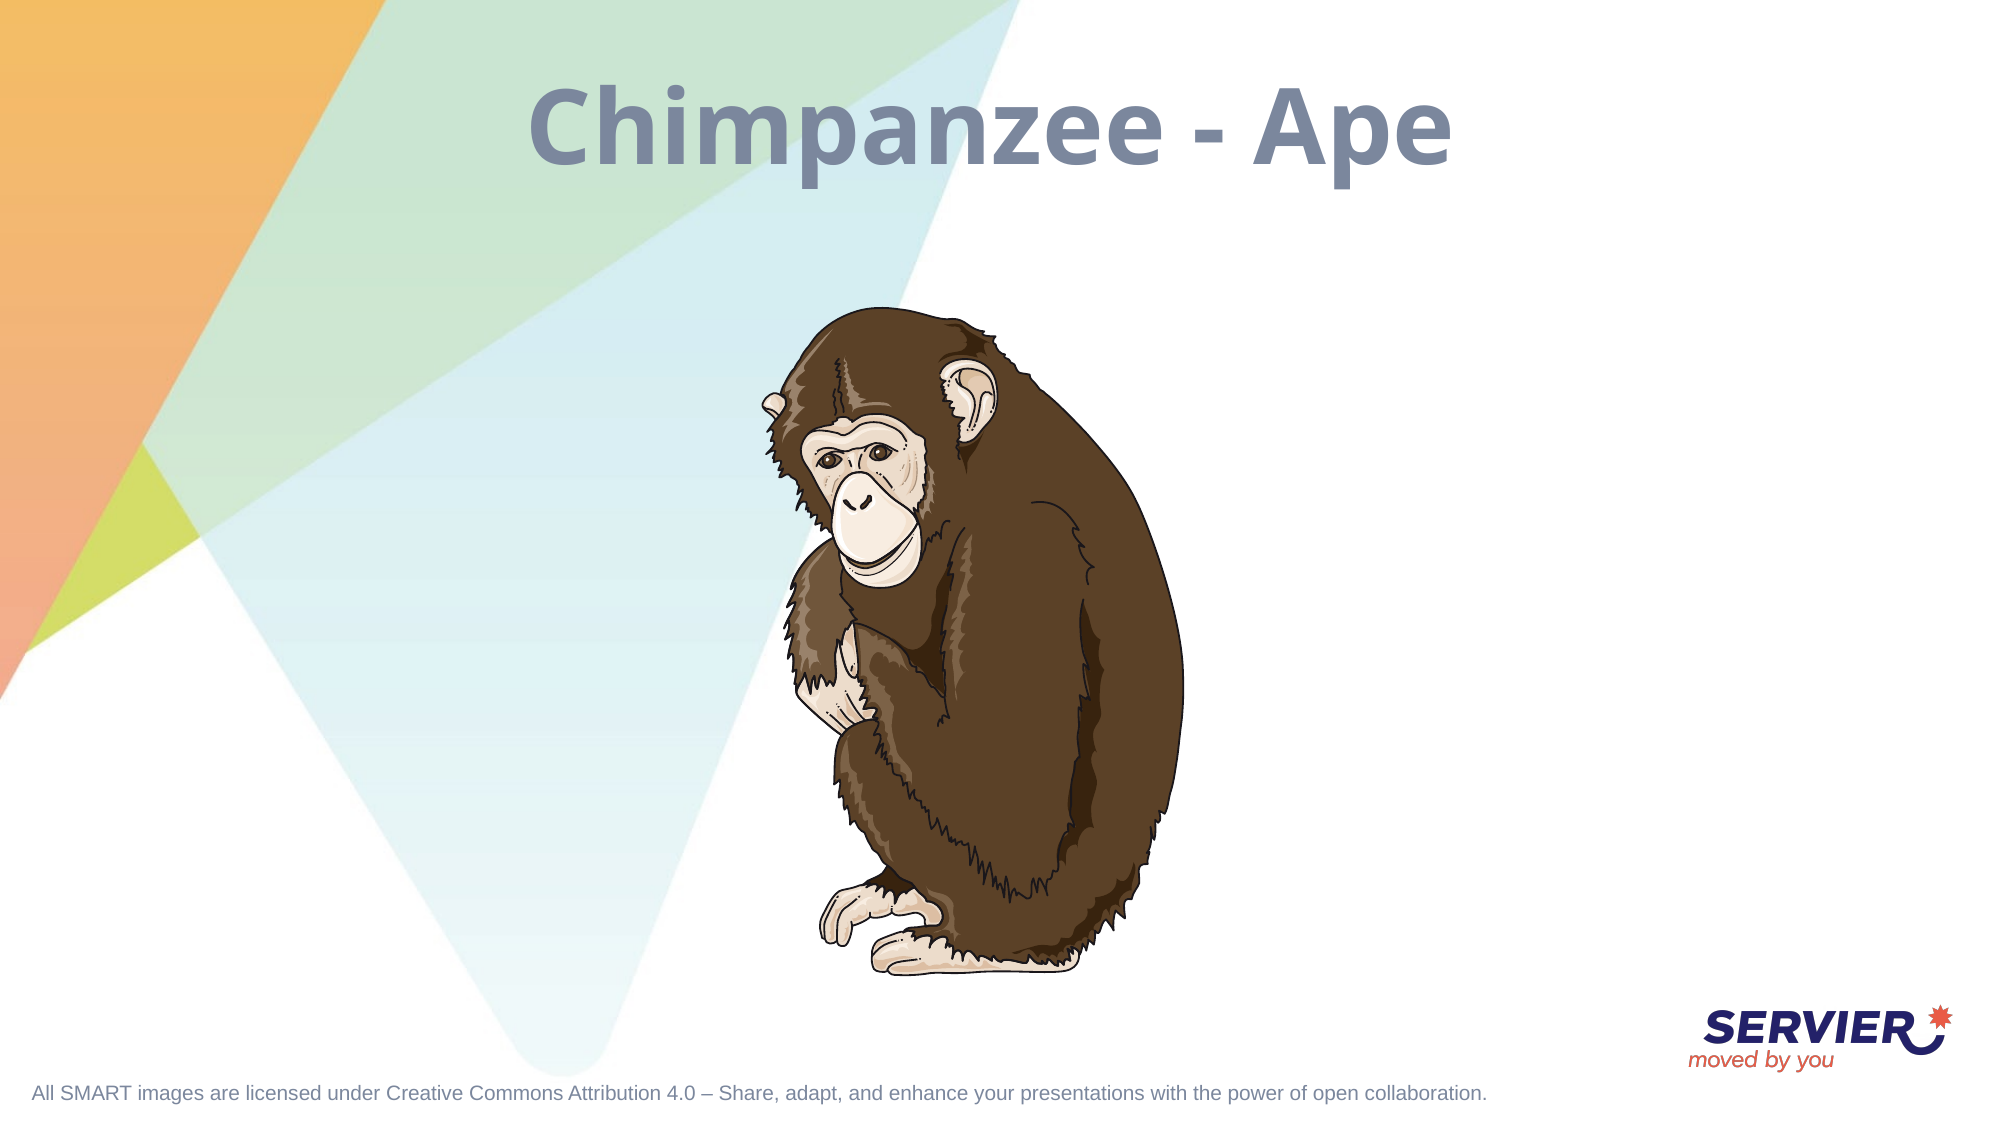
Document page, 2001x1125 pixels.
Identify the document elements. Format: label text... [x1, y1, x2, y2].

picture [0, 0, 2001, 1125]
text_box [761, 306, 1184, 977]
title Chimpanzee - Ape [55, 12, 1927, 232]
